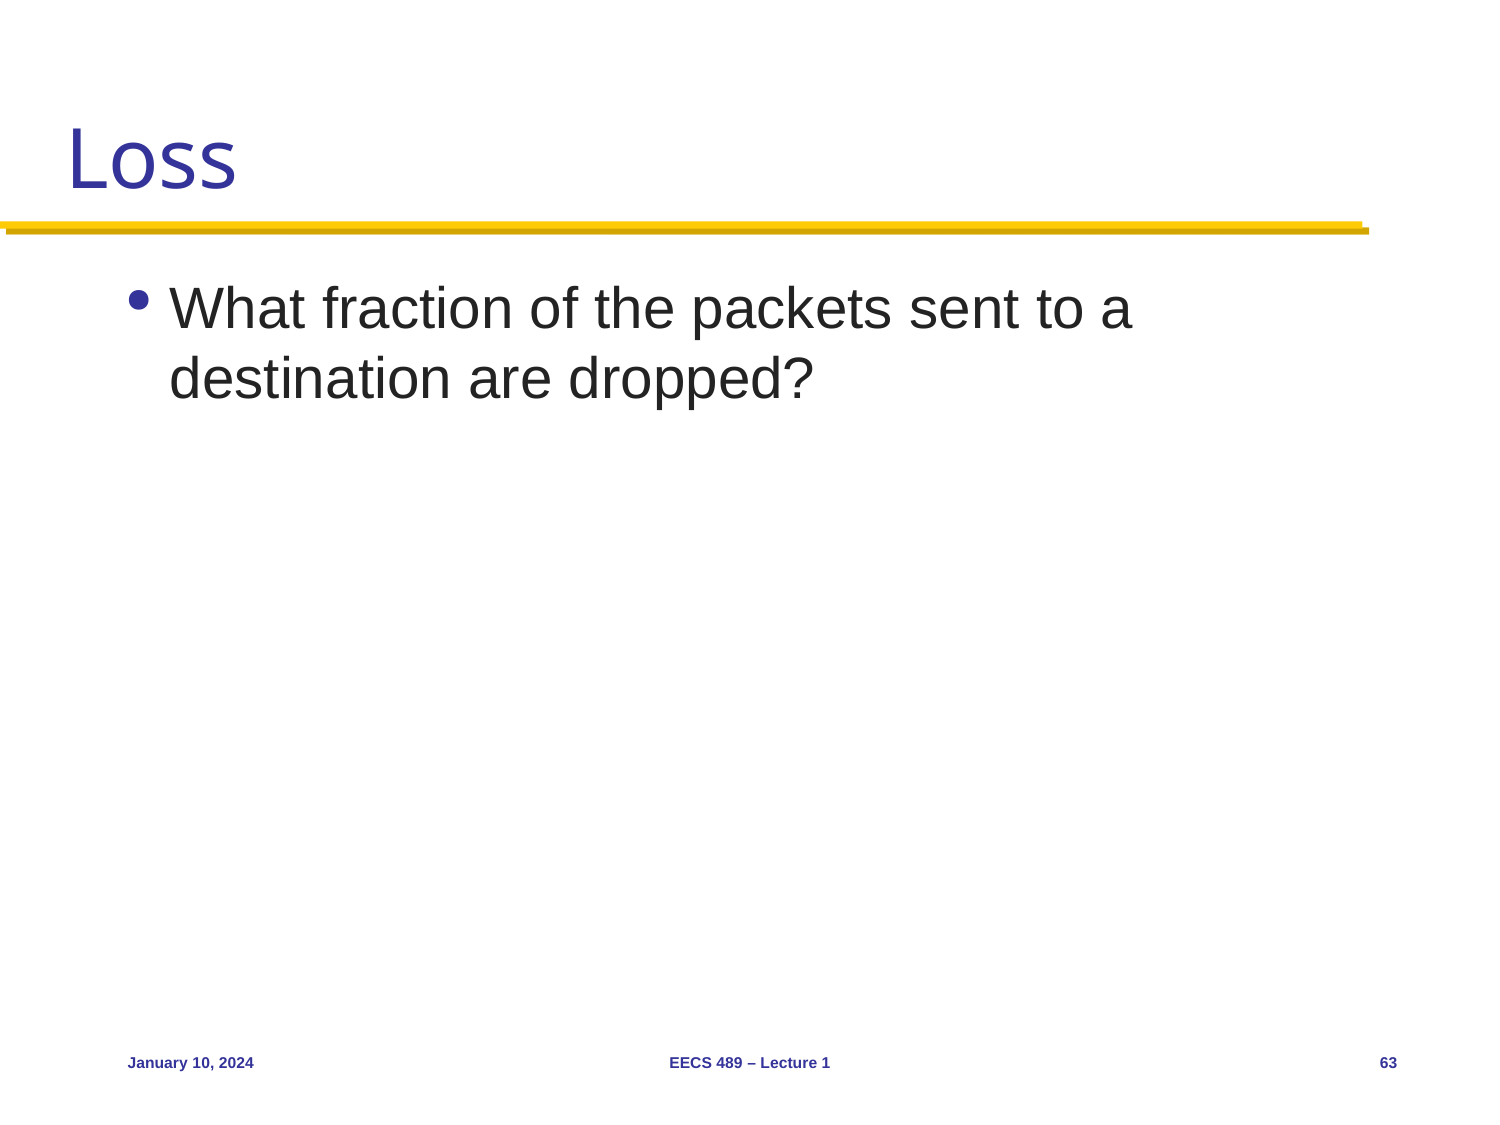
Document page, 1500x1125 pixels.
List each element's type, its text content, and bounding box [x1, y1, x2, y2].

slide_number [112, 1024, 426, 1101]
slide_number 63 [1312, 1024, 1413, 1101]
footer EECS 489 – Lecture 1 [512, 1024, 988, 1101]
list What fraction of the packets sent to a destination are dropped? [112, 262, 1413, 988]
title Loss [49, 24, 1451, 213]
